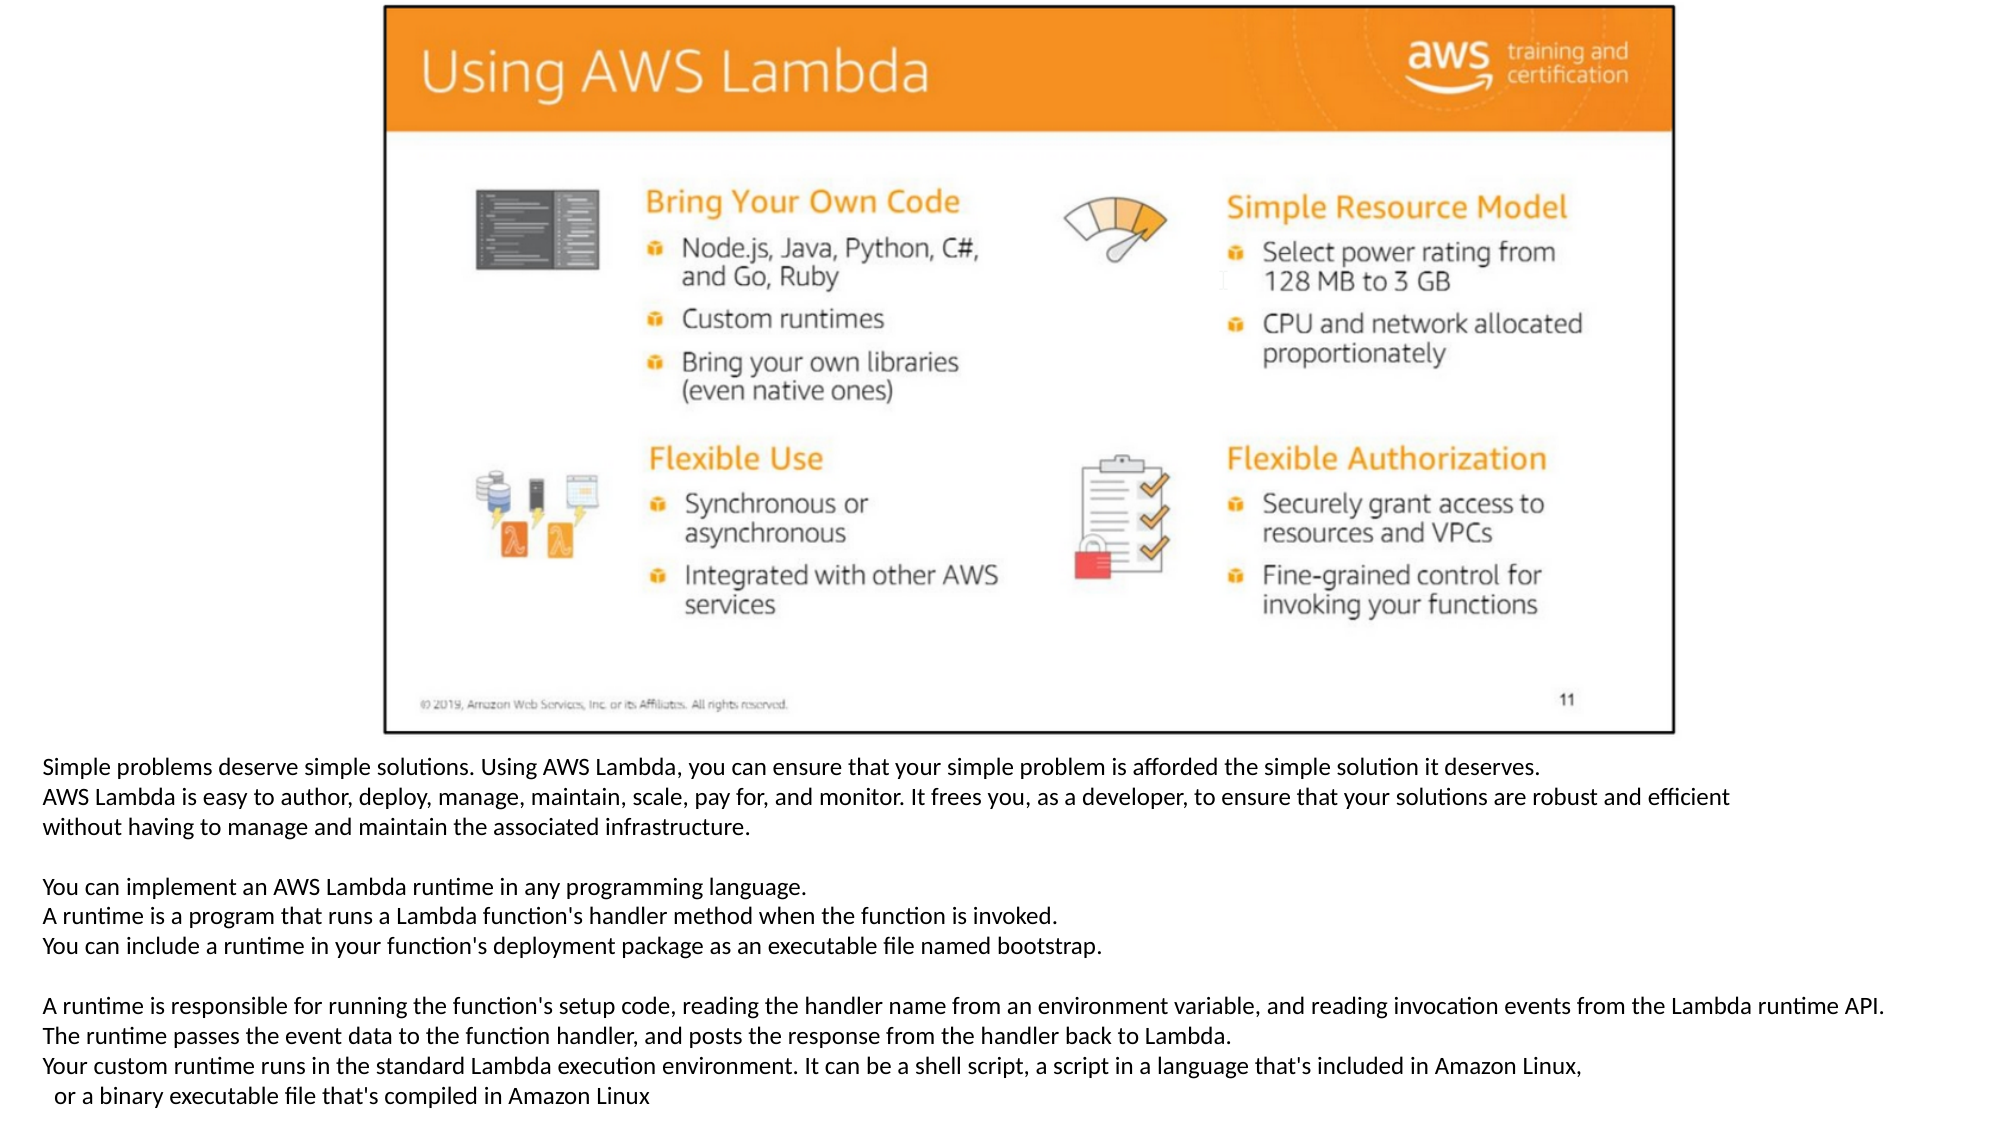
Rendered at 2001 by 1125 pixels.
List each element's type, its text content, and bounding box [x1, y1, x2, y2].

text_box Simple problems deserve simple solutions. Using AWS Lambda, you can ensure that your simple problem is afforded the simple solution it deserves. AWS Lambda is easy to author, deploy, manage, maintain, scale, pay for, and monitor. It frees you, as a developer, to ensure that your solutions are robust and efficient without having to manage and maintain the associated infrastructure. You can implement an AWS Lambda runtime in any programming language. A runtime is a program that runs a Lambda function's handler method when the function is invoked. You can include a runtime in your function's deployment package as an executable file named bootstrap. A runtime is responsible for running the function's setup code, reading the handler name from an environment variable, and reading invocation events from the Lambda runtime API. The runtime passes the event data to the function handler, and posts the response from the handler back to Lambda. Your custom runtime runs in the standard Lambda execution environment. It can be a shell script, a script in a language that's included in Amazon Linux, or a binary executable file that's compiled in Amazon Linux [27, 743, 1911, 1118]
picture [379, 0, 1686, 743]
